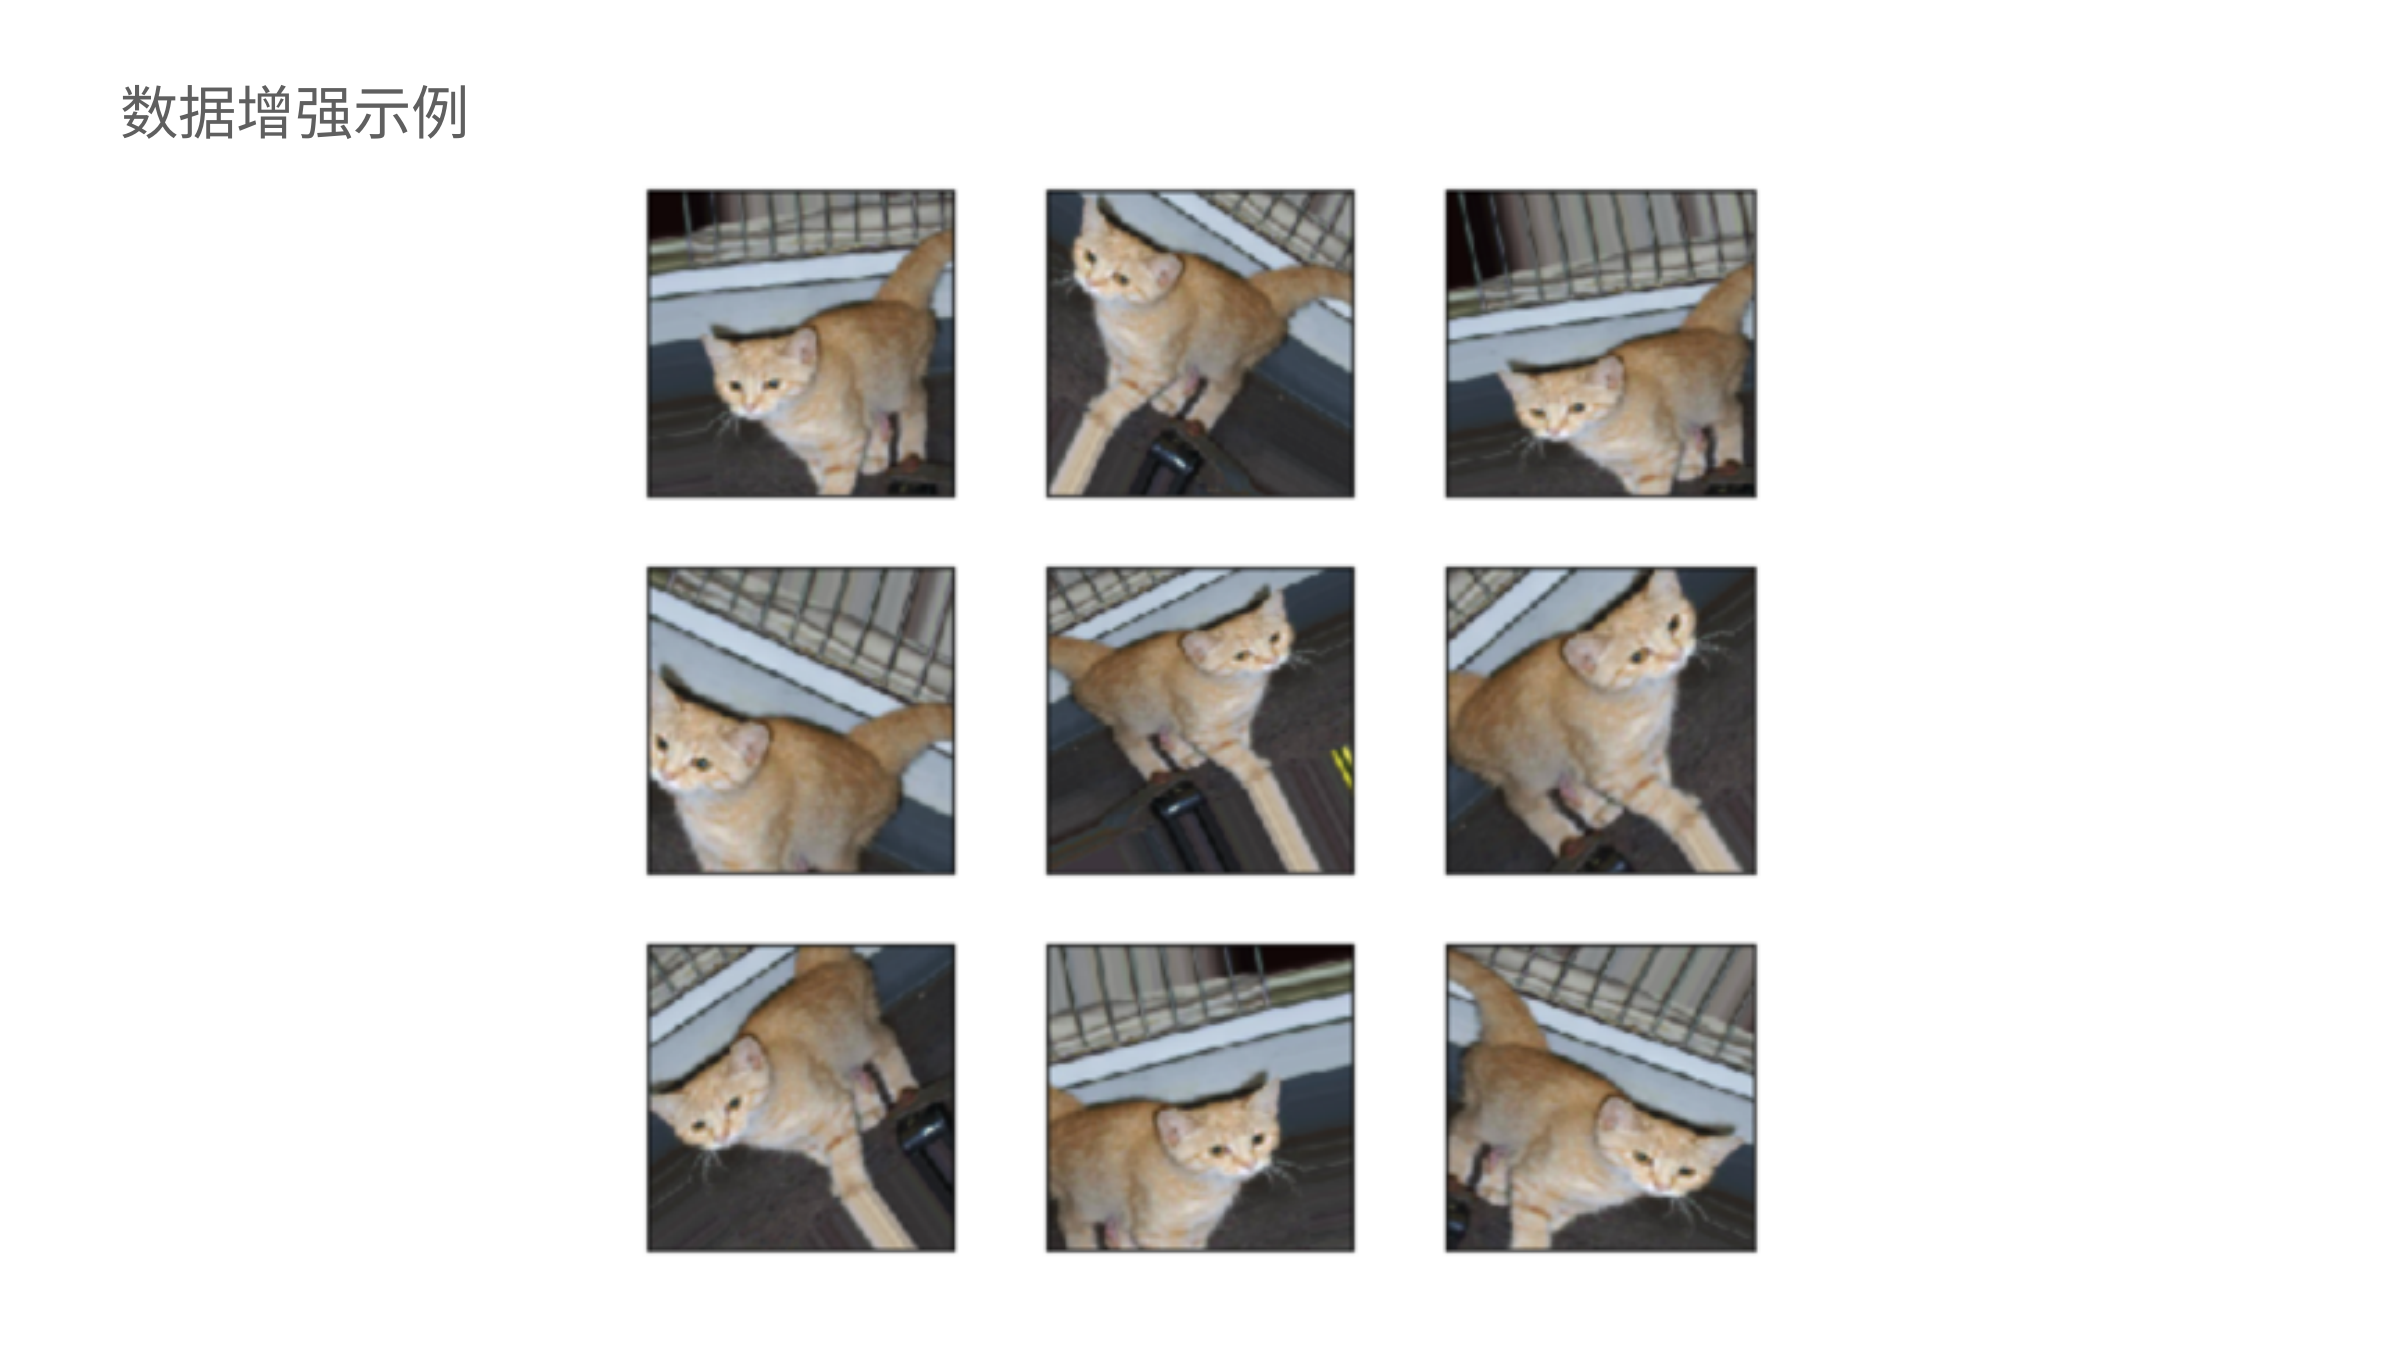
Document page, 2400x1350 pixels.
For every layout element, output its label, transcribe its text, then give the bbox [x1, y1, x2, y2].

picture [617, 179, 1783, 1273]
text_box 数据增强示例 [107, 64, 1819, 180]
